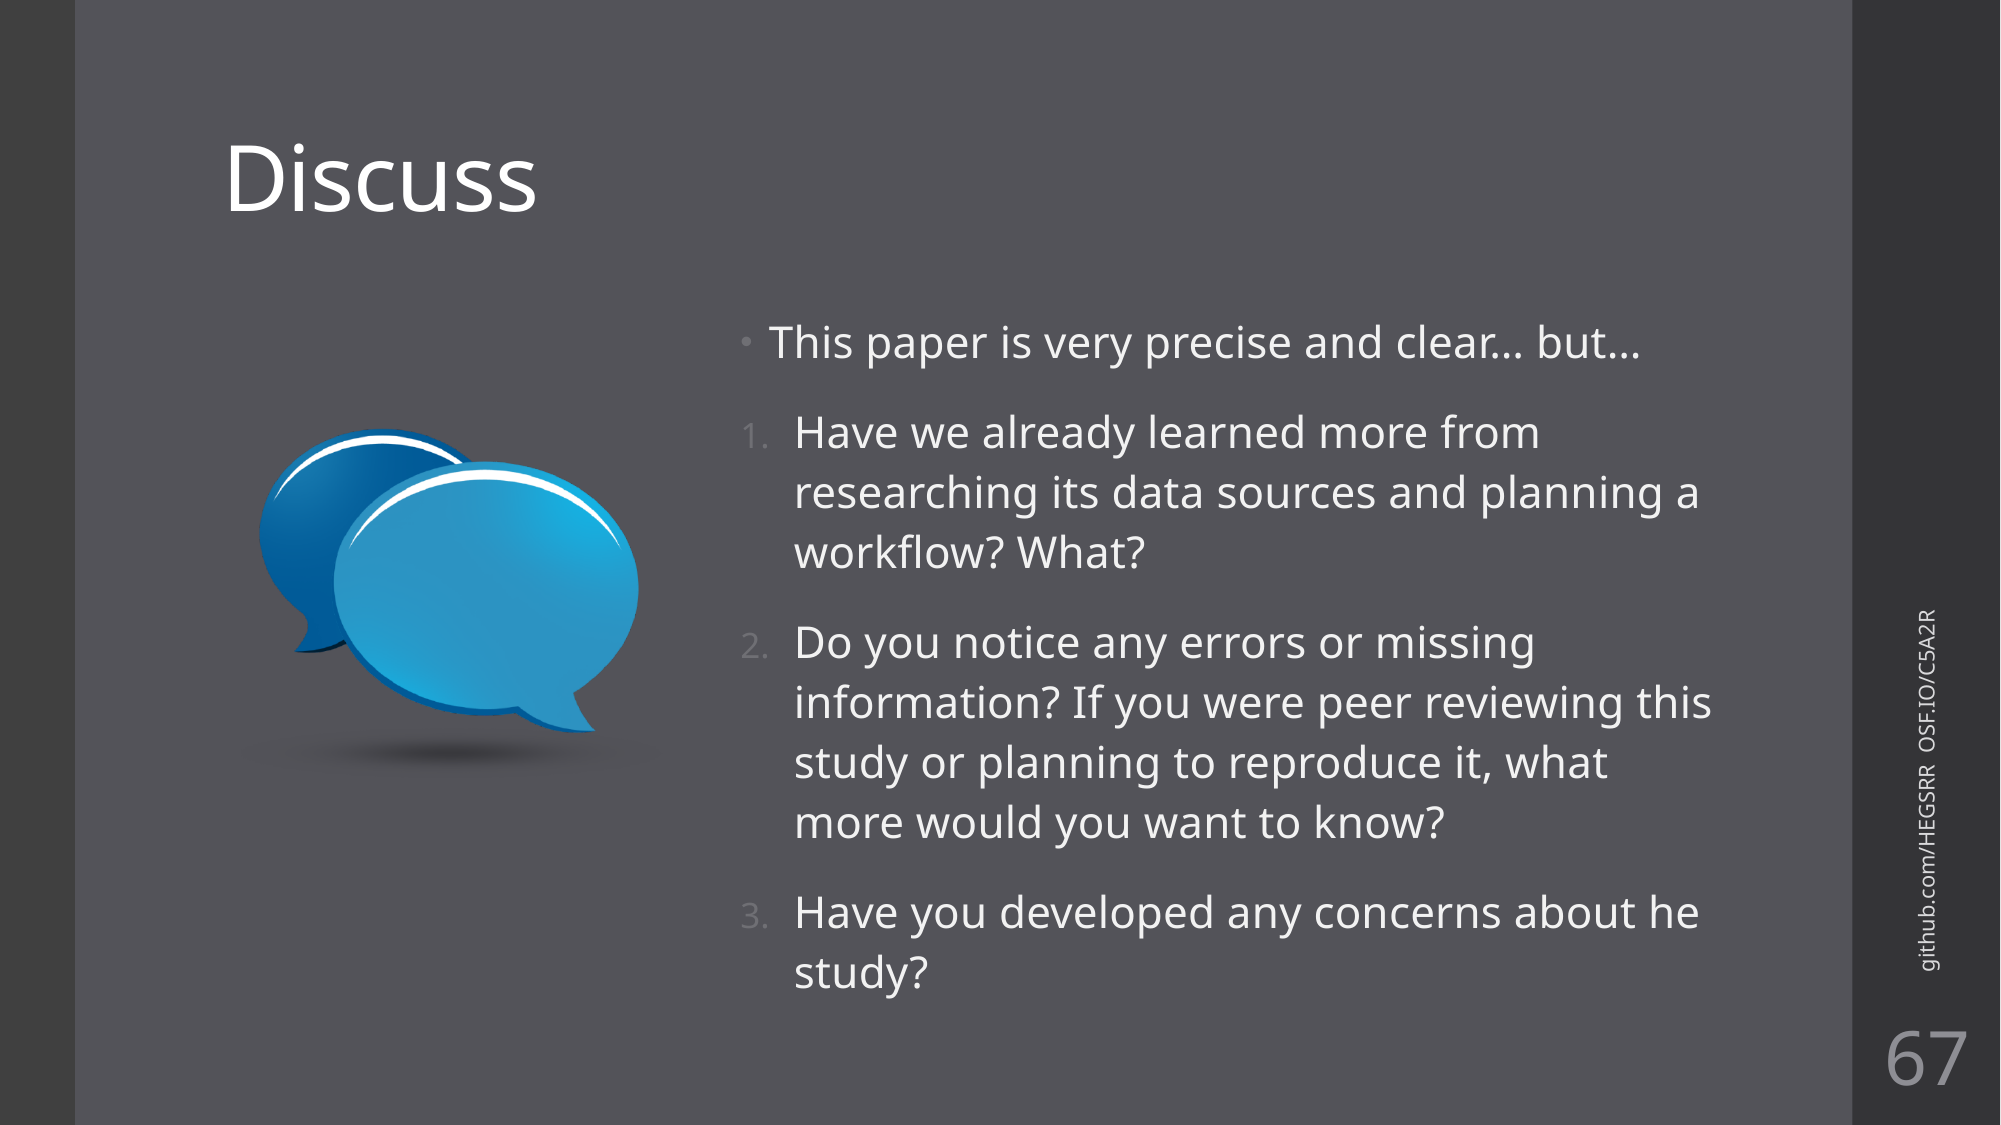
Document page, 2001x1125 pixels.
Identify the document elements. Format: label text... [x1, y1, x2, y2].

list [206, 399, 689, 786]
title Discuss [206, 60, 1797, 278]
list This paper is very precise and clear… but… Have we already learned more from researching its data sources and planning a workflow? What? Do you notice any errors or missing information? If you were peer reviewing this study or planning to reproduce it, what more would you want to know? Have you developed any concerns about he study? [725, 299, 1740, 1014]
footer github.com/HEGSRR OSF.IO/C5A2R [1897, 400, 1958, 988]
slide_number 67 [1852, 1012, 2000, 1110]
